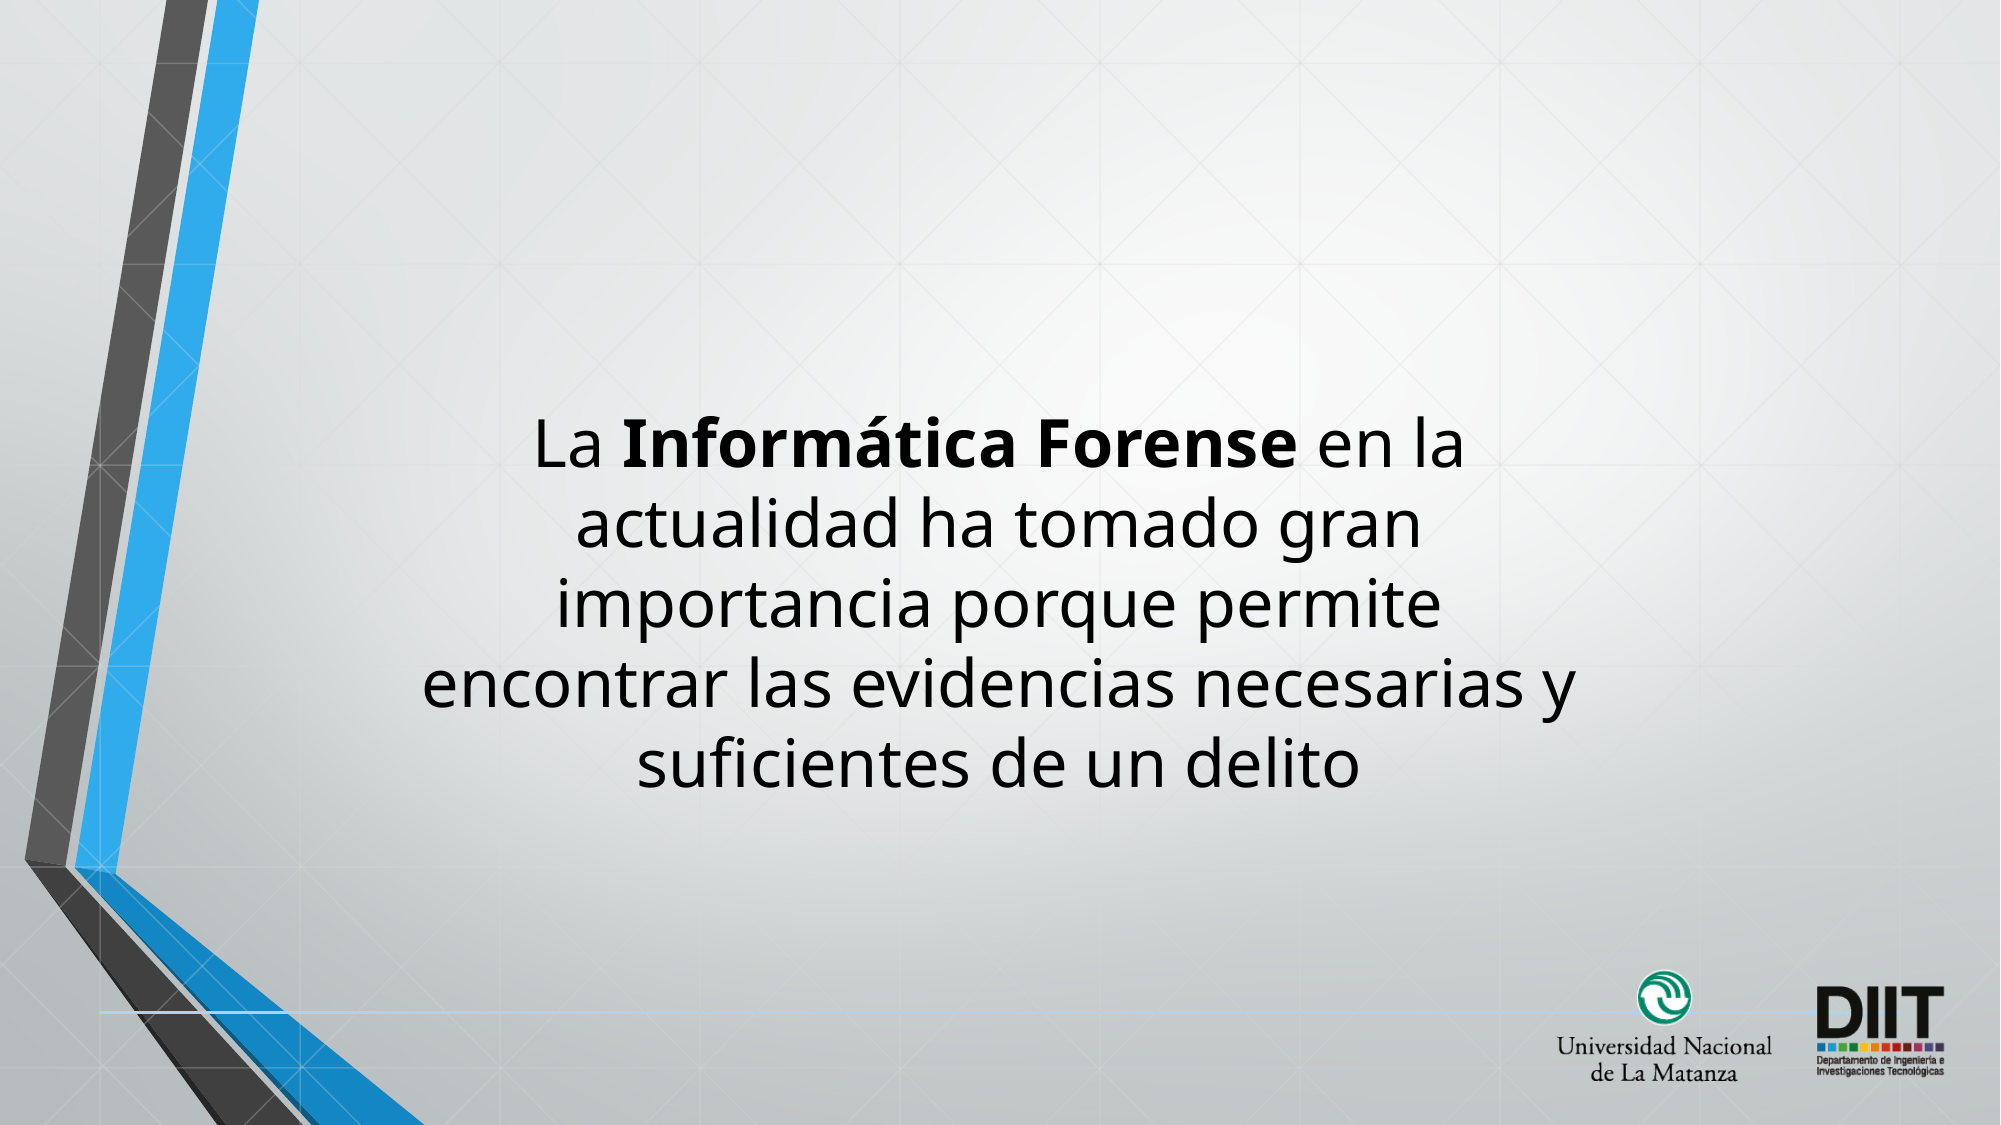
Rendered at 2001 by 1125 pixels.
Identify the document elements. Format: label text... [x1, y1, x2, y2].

picture [1550, 914, 1979, 1125]
text_box La Informática Forense en la actualidad ha tomado gran importancia porque permite encontrar las evidencias necesarias y suficientes de un delito [405, 393, 1594, 808]
